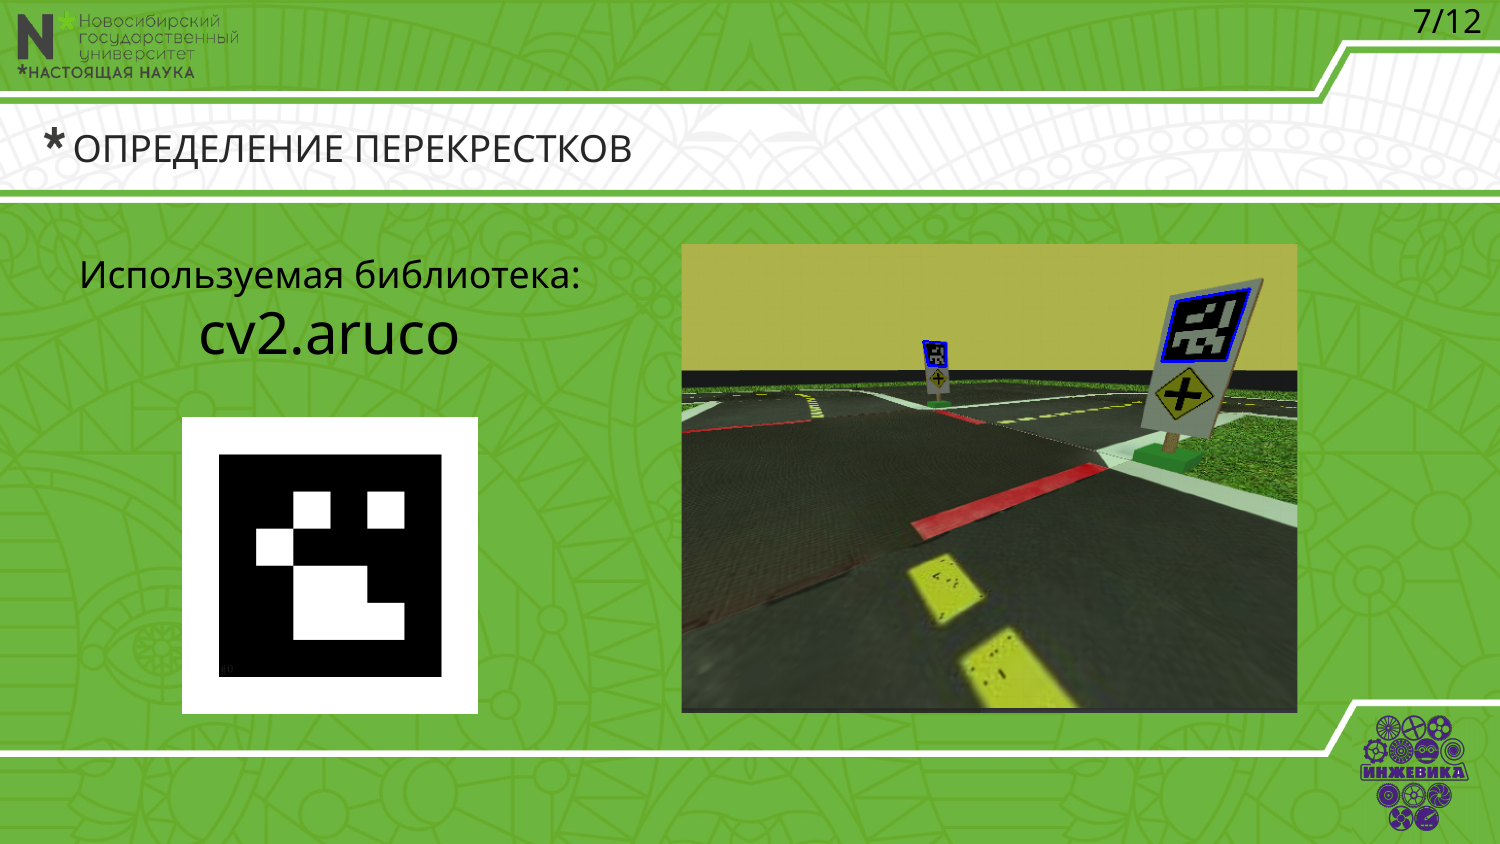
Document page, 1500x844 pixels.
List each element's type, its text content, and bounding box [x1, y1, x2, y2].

text_box 7/12 [1387, 0, 1498, 51]
title ОПРЕДЕЛЕНИЕ ПЕРЕКРЕСТКОВ [57, 117, 878, 179]
text_box Используемая библиотека: cv2.aruco [63, 243, 596, 374]
picture [0, 0, 1500, 844]
